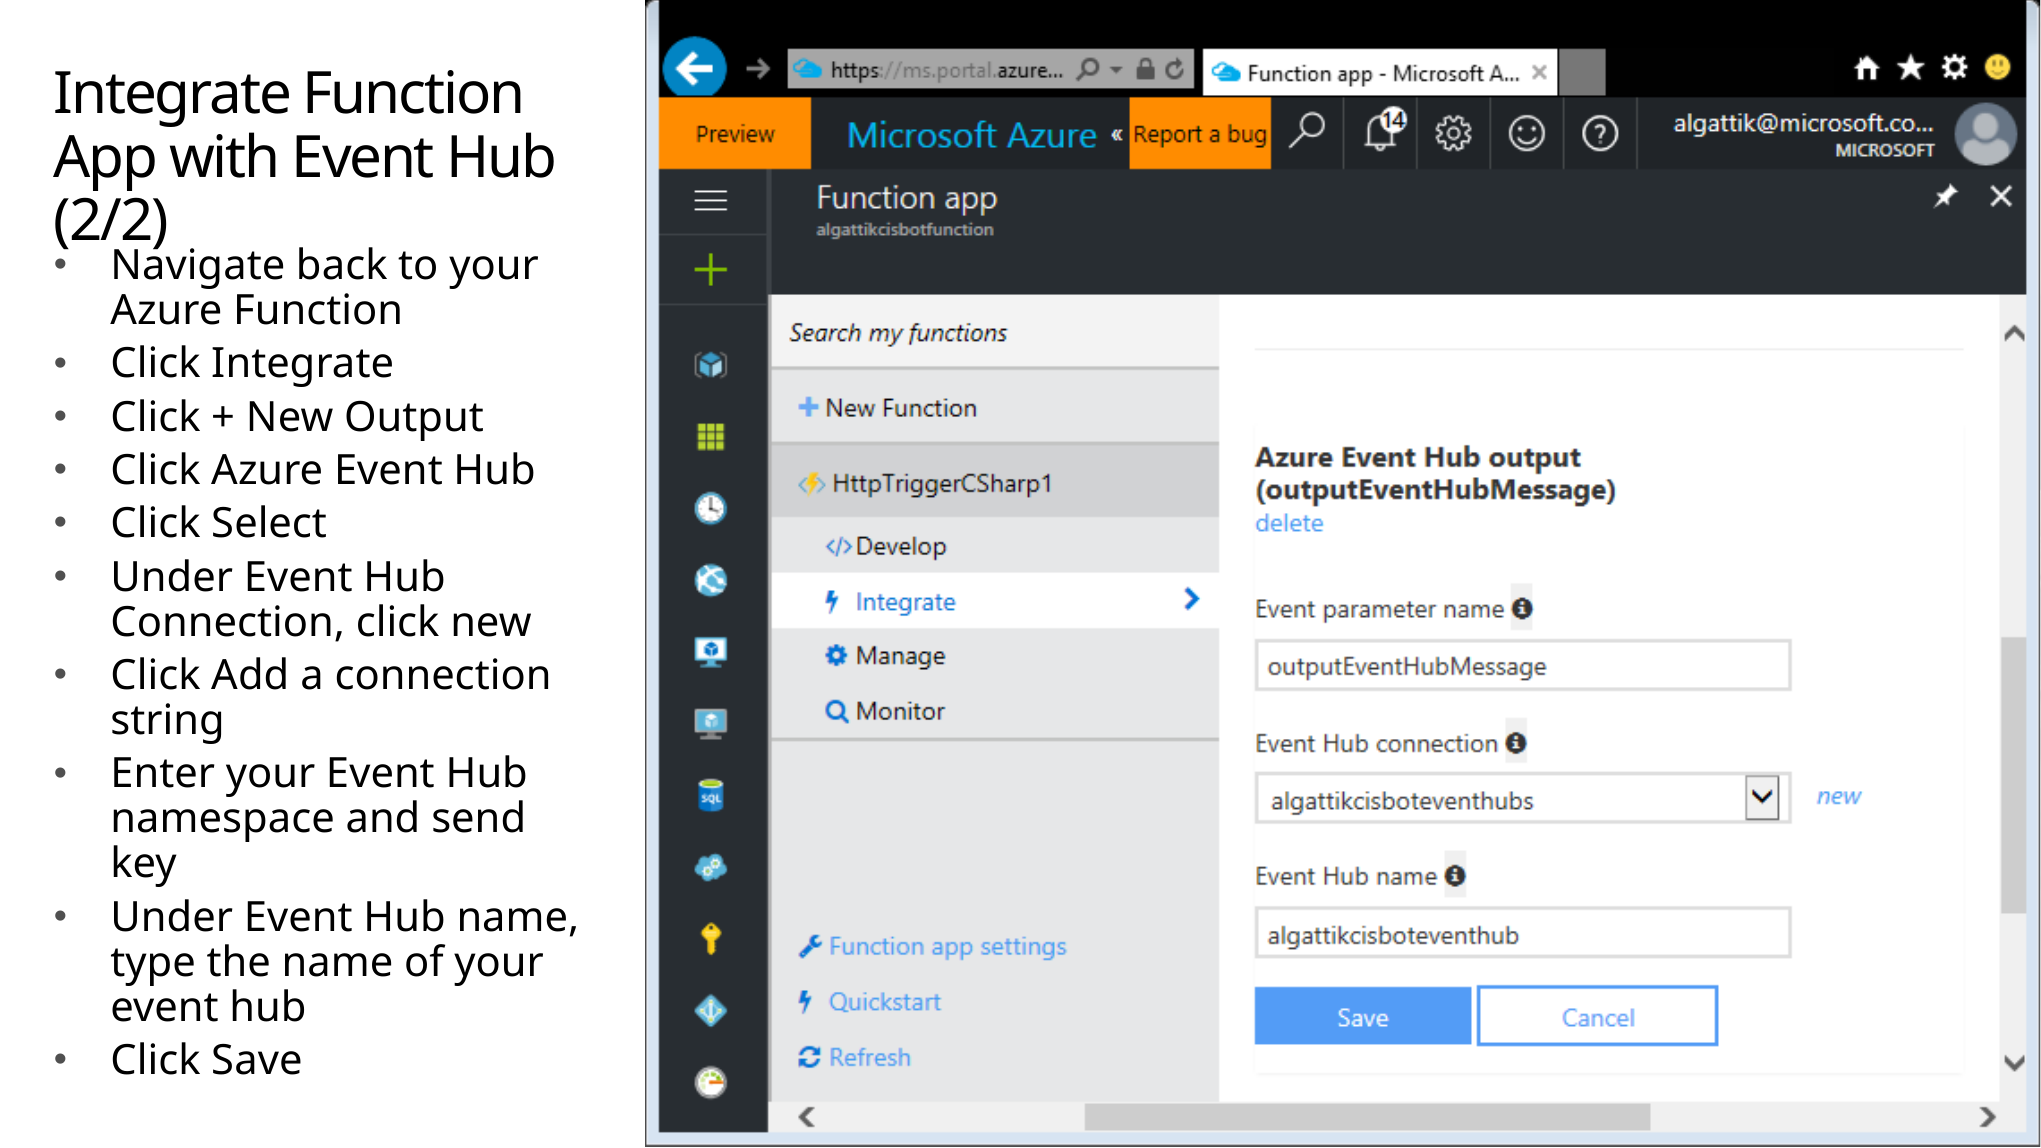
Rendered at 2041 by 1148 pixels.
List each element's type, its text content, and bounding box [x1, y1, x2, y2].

picture [644, 0, 2041, 1148]
title Integrate Function App with Event Hub (2/2) [30, 48, 616, 207]
list Navigate back to your Azure Function Click Integrate Click + New Output Click Azure Event Hub Click Select Under Event Hub Connection, click new Click Add a connection string Enter your Event Hub namespace and send key Under Event Hub name, type the name of your event hub Click Save [30, 228, 616, 1077]
